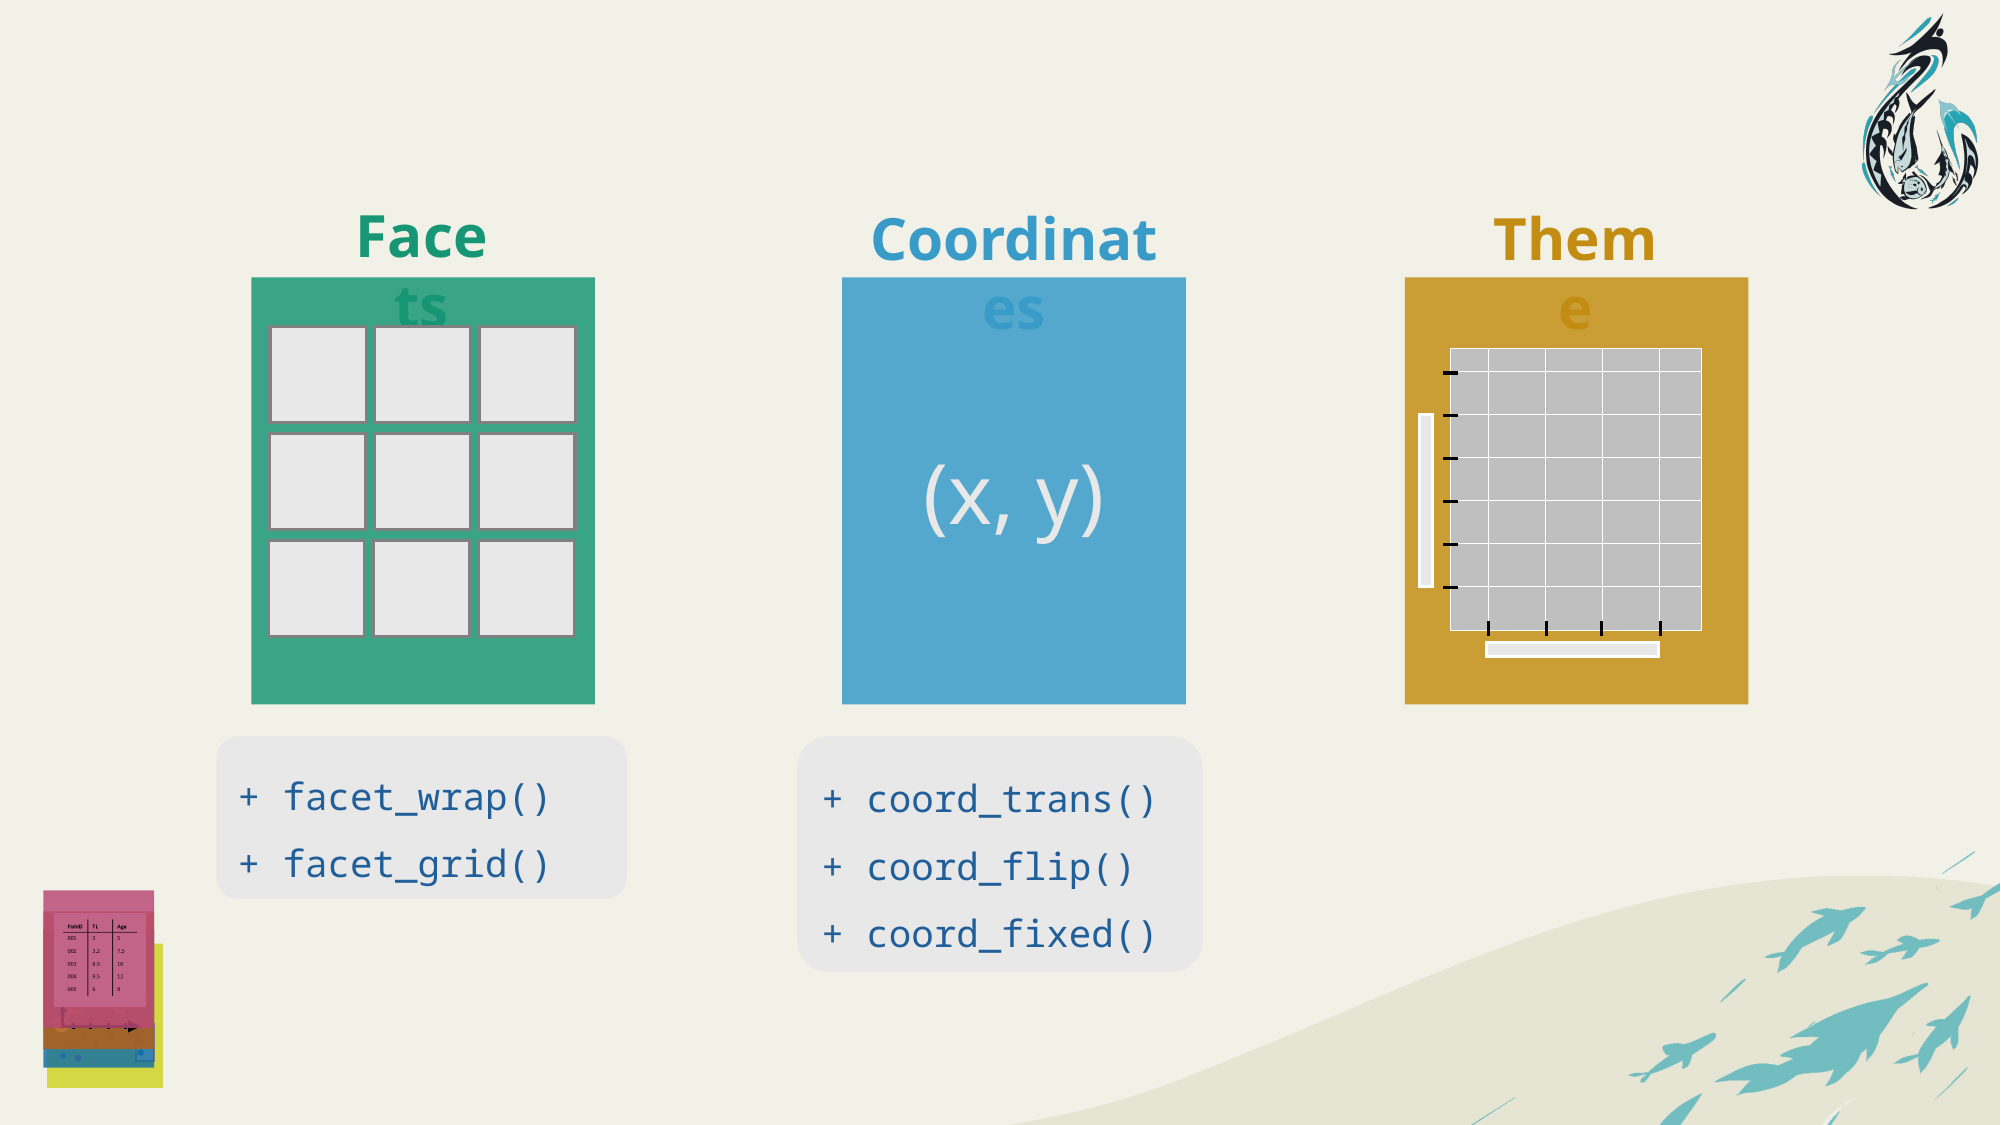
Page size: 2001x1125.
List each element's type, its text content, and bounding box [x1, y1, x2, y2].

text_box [46, 943, 164, 1089]
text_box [42, 889, 155, 1029]
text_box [42, 1050, 155, 1069]
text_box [42, 1029, 155, 1050]
text_box Theme [1472, 194, 1679, 276]
text_box Coordinates [842, 194, 1186, 349]
picture [1851, 13, 1985, 214]
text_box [250, 276, 596, 705]
text_box (x, y) [841, 276, 1187, 706]
text_box Facets [330, 191, 513, 276]
text_box + facet_wrap() + facet_grid() [216, 736, 627, 899]
text_box + coord_trans() + coord_flip() + coord_fixed() [797, 736, 1203, 973]
picture [978, 841, 2000, 1125]
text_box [1404, 276, 1749, 705]
